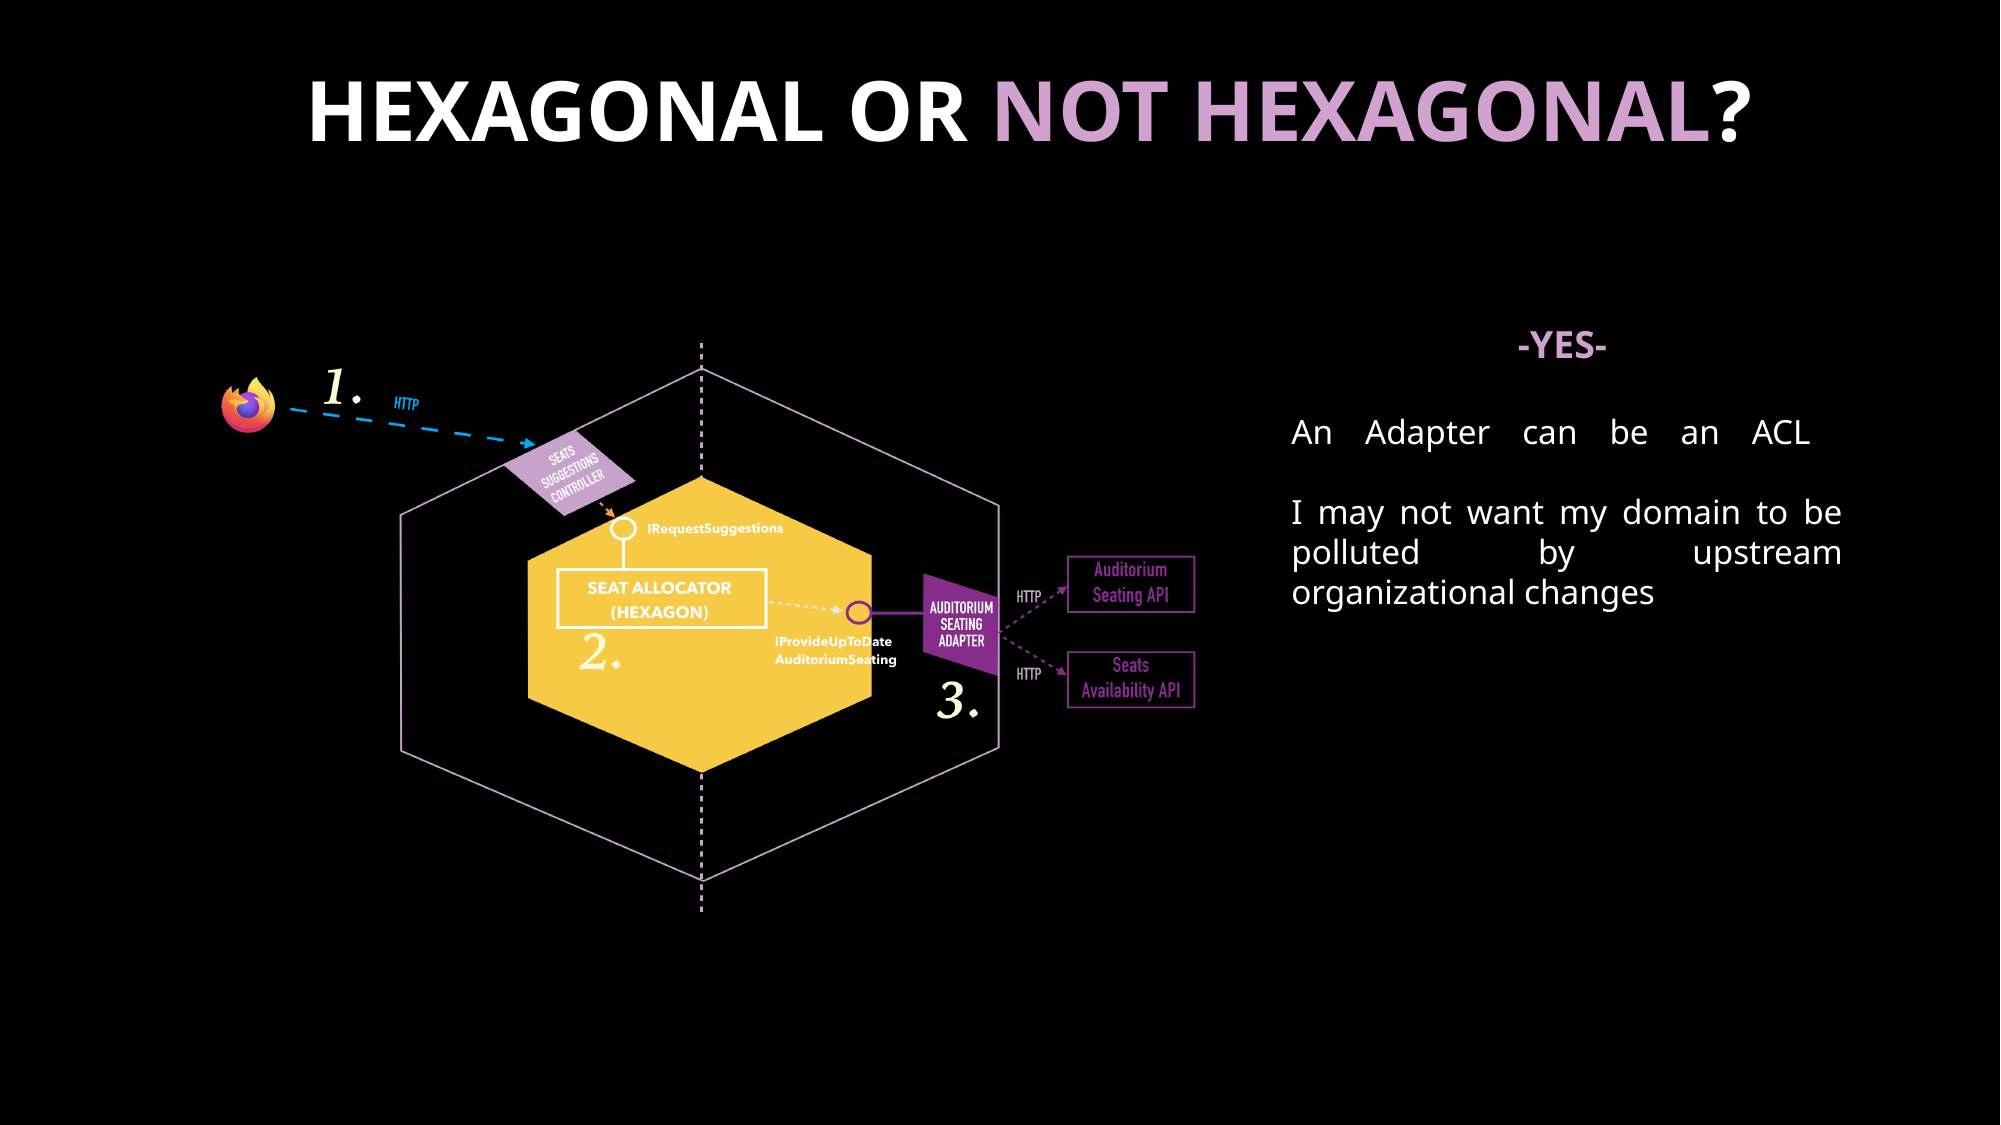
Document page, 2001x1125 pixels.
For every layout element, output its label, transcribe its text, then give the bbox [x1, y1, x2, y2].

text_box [169, 293, 1365, 956]
text_box -Yes- An Adapter can be an ACL I may not want my domain to be polluted by upstream organizational changes [1365, 313, 1859, 619]
text_box Hexagonal or not hexagonal? [55, 0, 2000, 193]
